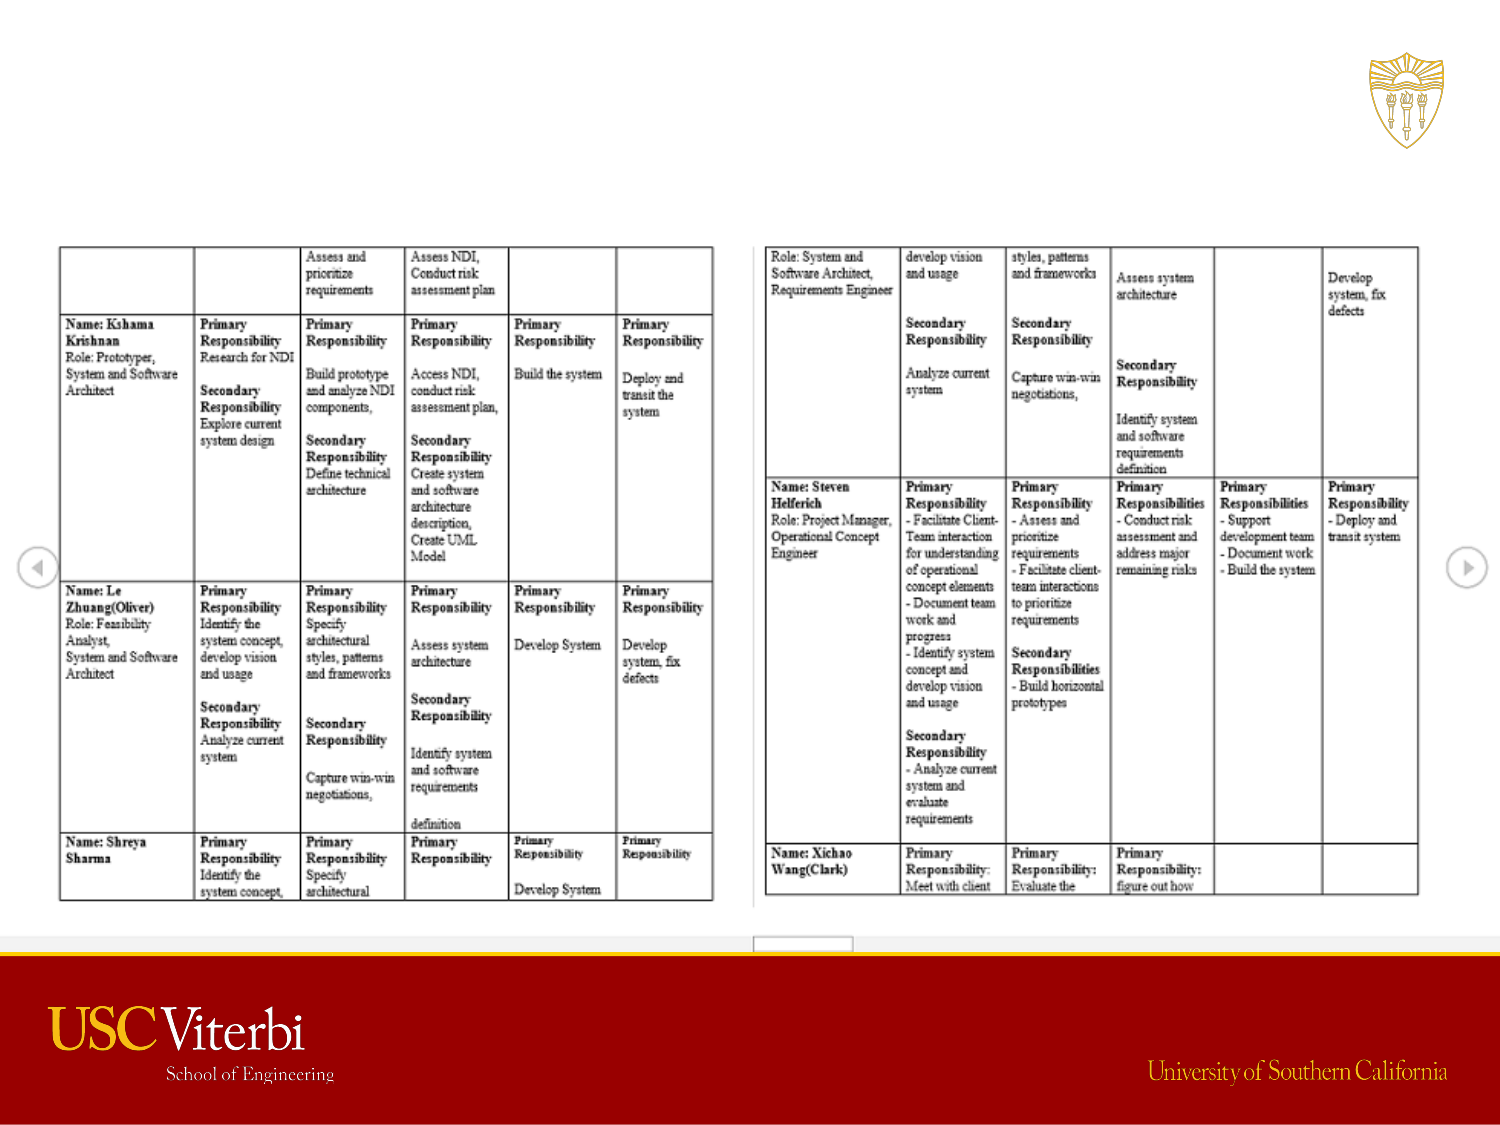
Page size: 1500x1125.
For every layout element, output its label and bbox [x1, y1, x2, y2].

picture [0, 218, 1500, 952]
picture [1345, 38, 1468, 162]
slide_number [1074, 1042, 1425, 1103]
picture [47, 1006, 334, 1084]
picture [1425, 1059, 1447, 1086]
